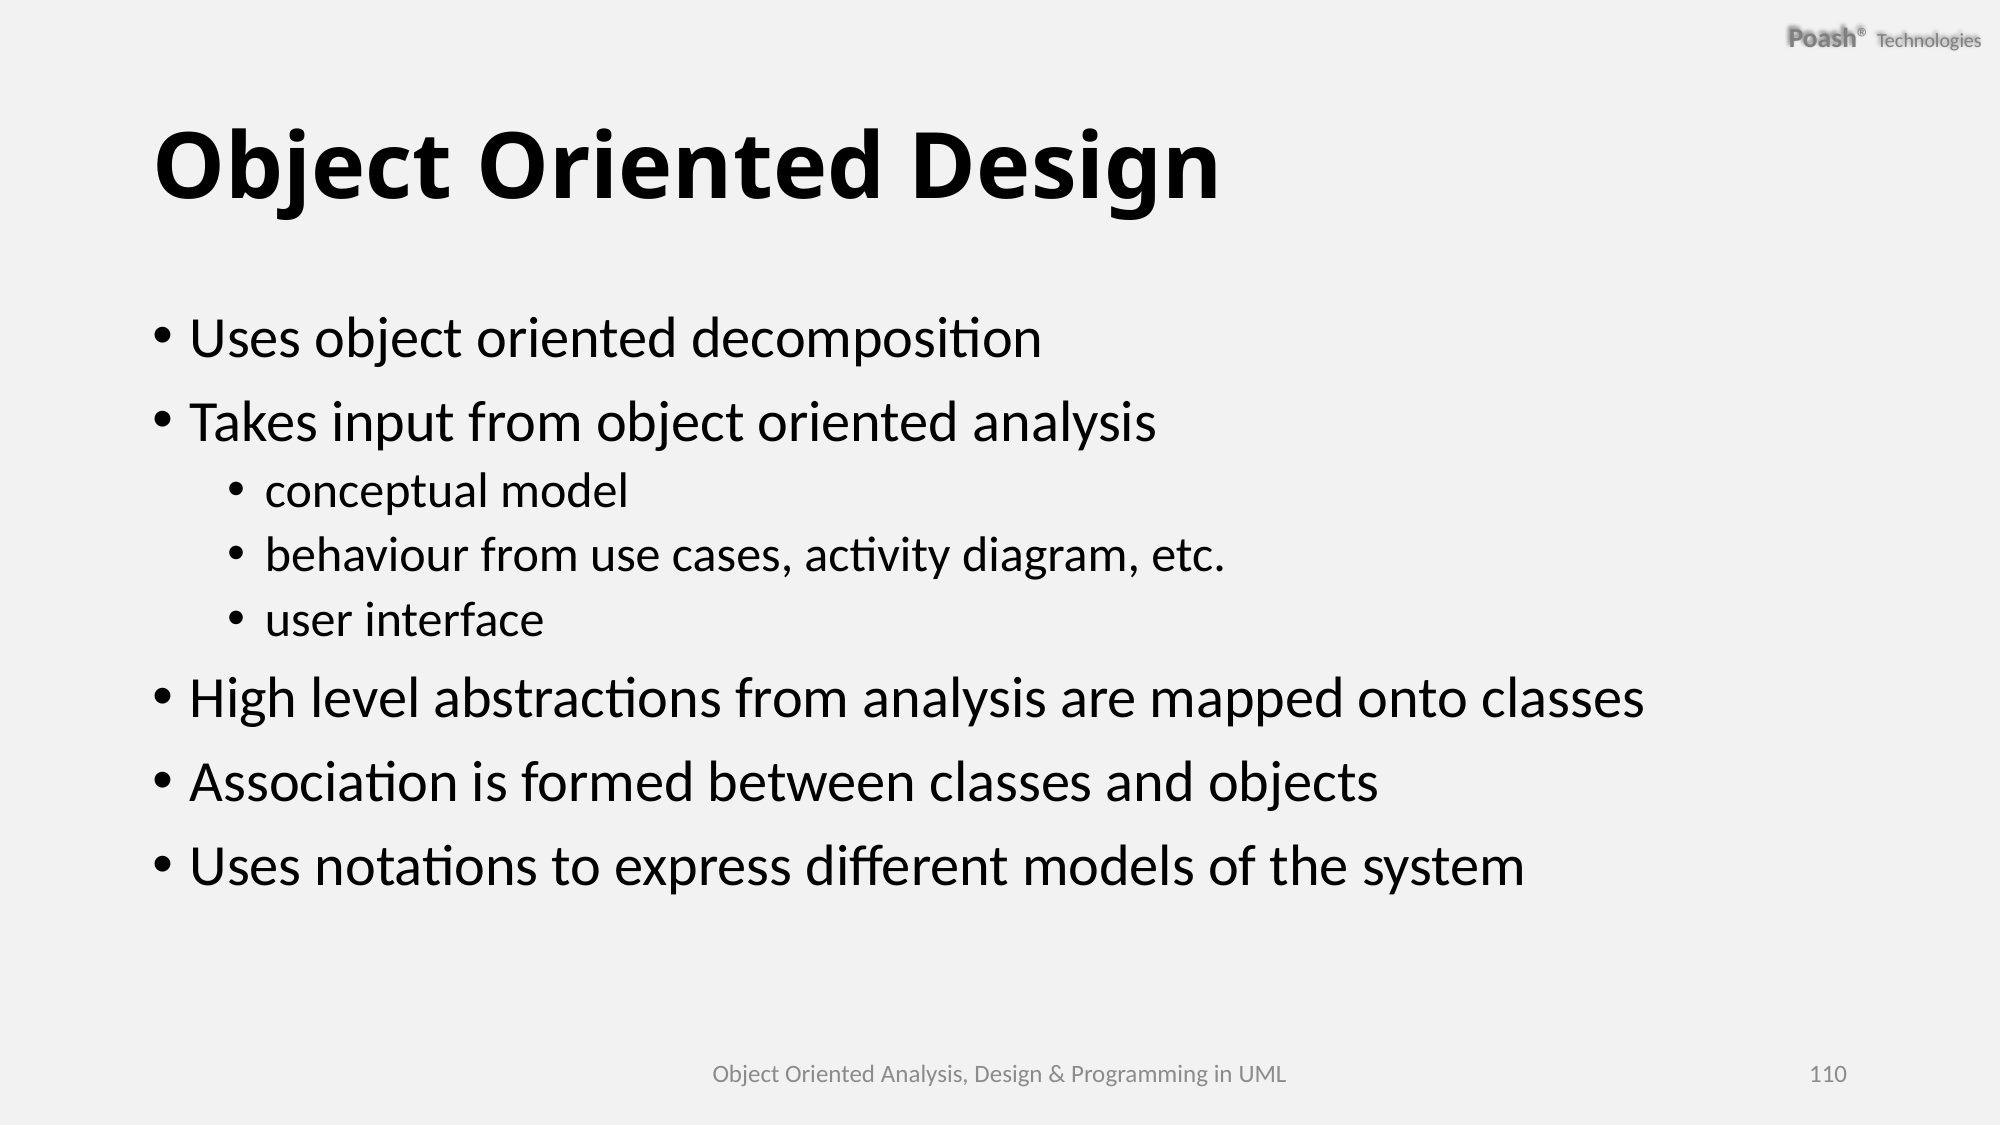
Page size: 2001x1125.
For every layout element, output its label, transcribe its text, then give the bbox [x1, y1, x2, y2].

slide_number 110 [1412, 1042, 1863, 1103]
title Object Oriented Design [137, 59, 1863, 278]
list Uses object oriented decomposition Takes input from object oriented analysis conceptual model behaviour from use cases, activity diagram, etc. user interface High level abstractions from analysis are mapped onto classes Association is formed between classes and objects Uses notations to express different models of the system [137, 299, 1863, 1014]
footer Object Oriented Analysis, Design & Programming in UML [662, 1042, 1338, 1103]
